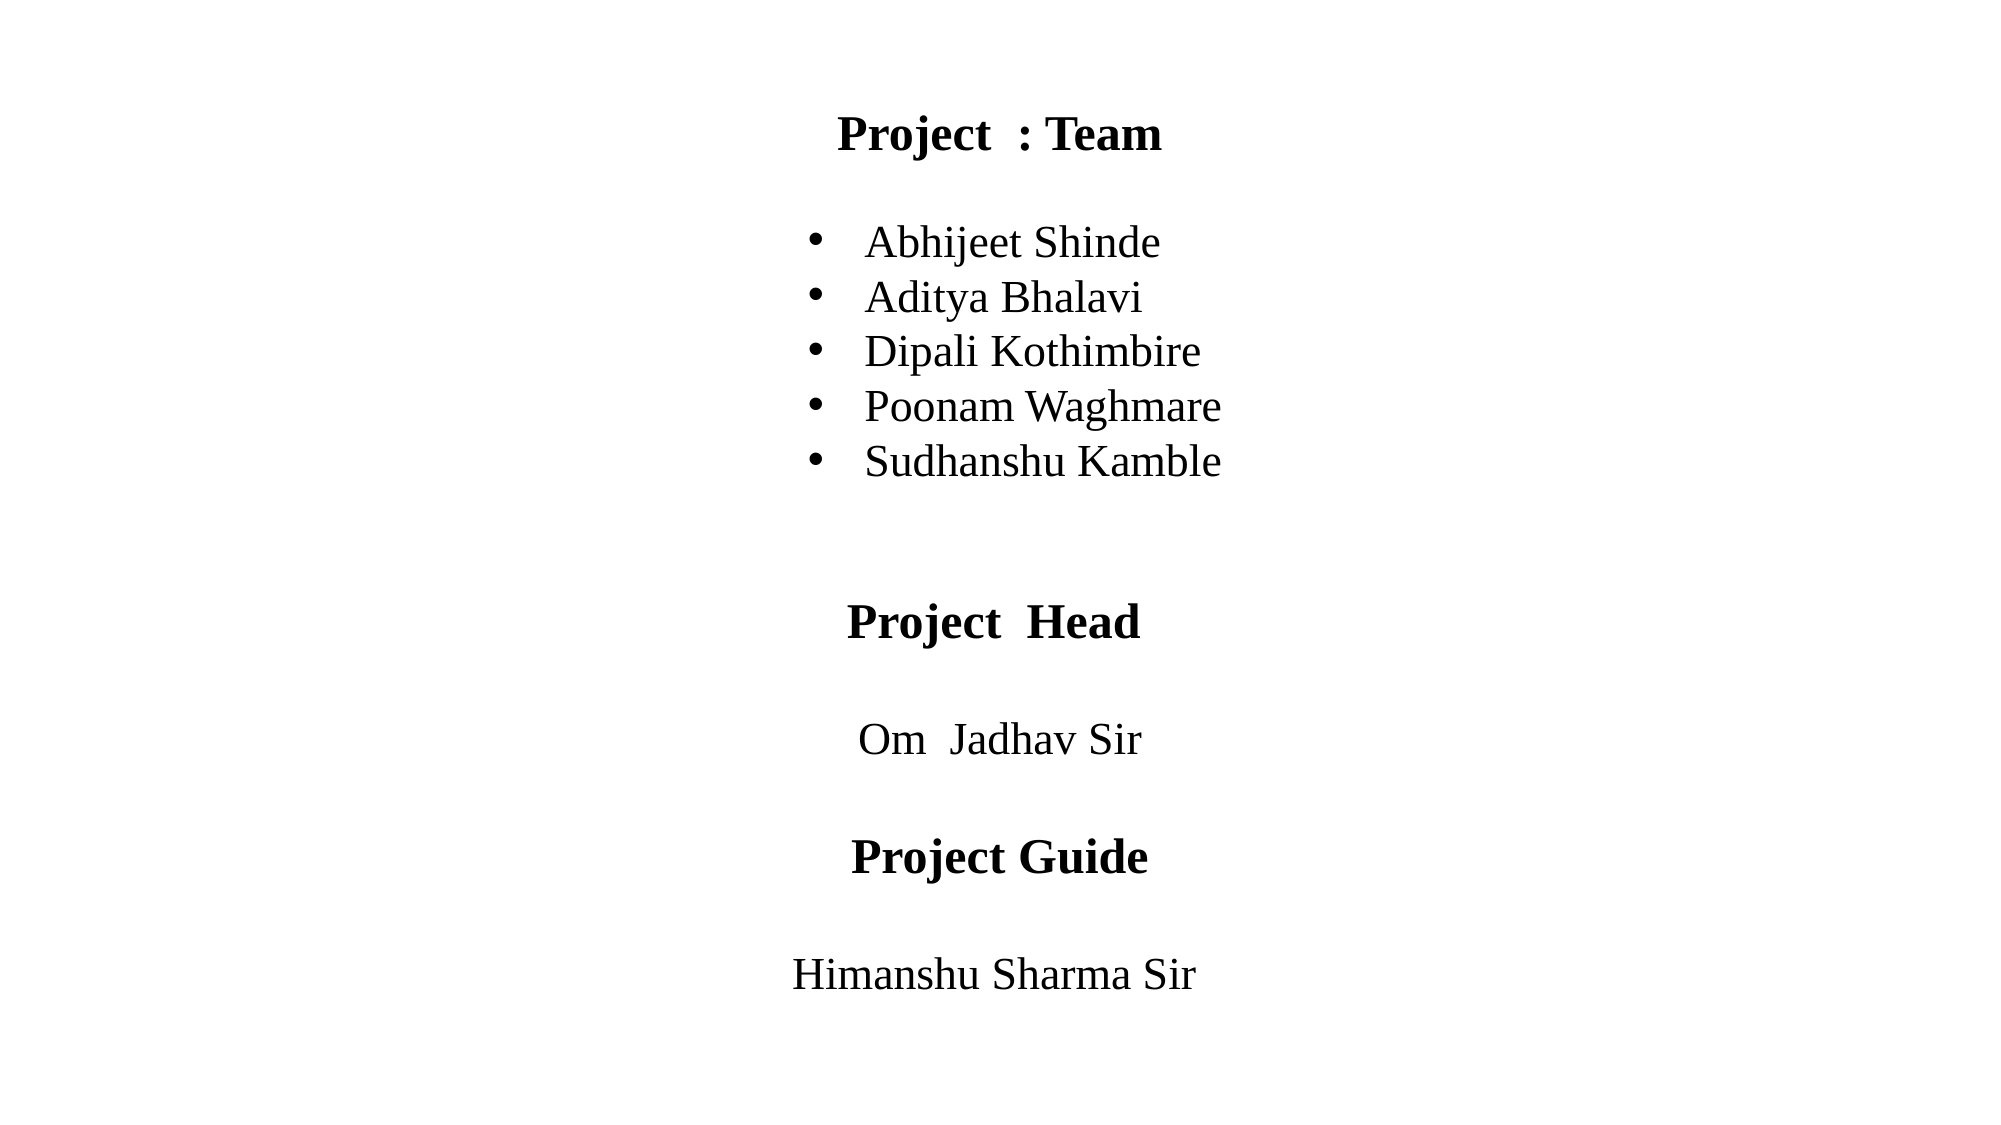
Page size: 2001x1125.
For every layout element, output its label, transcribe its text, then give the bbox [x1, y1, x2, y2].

text_box Project : Team [0, 92, 2000, 168]
text_box Project Head Om Jadhav Sir Project Guide Himanshu Sharma Sir [0, 581, 2000, 1006]
text_box Abhijeet Shinde Aditya Bhalavi Dipali Kothimbire Poonam Waghmare Sudhanshu Kamble [193, 203, 2000, 494]
